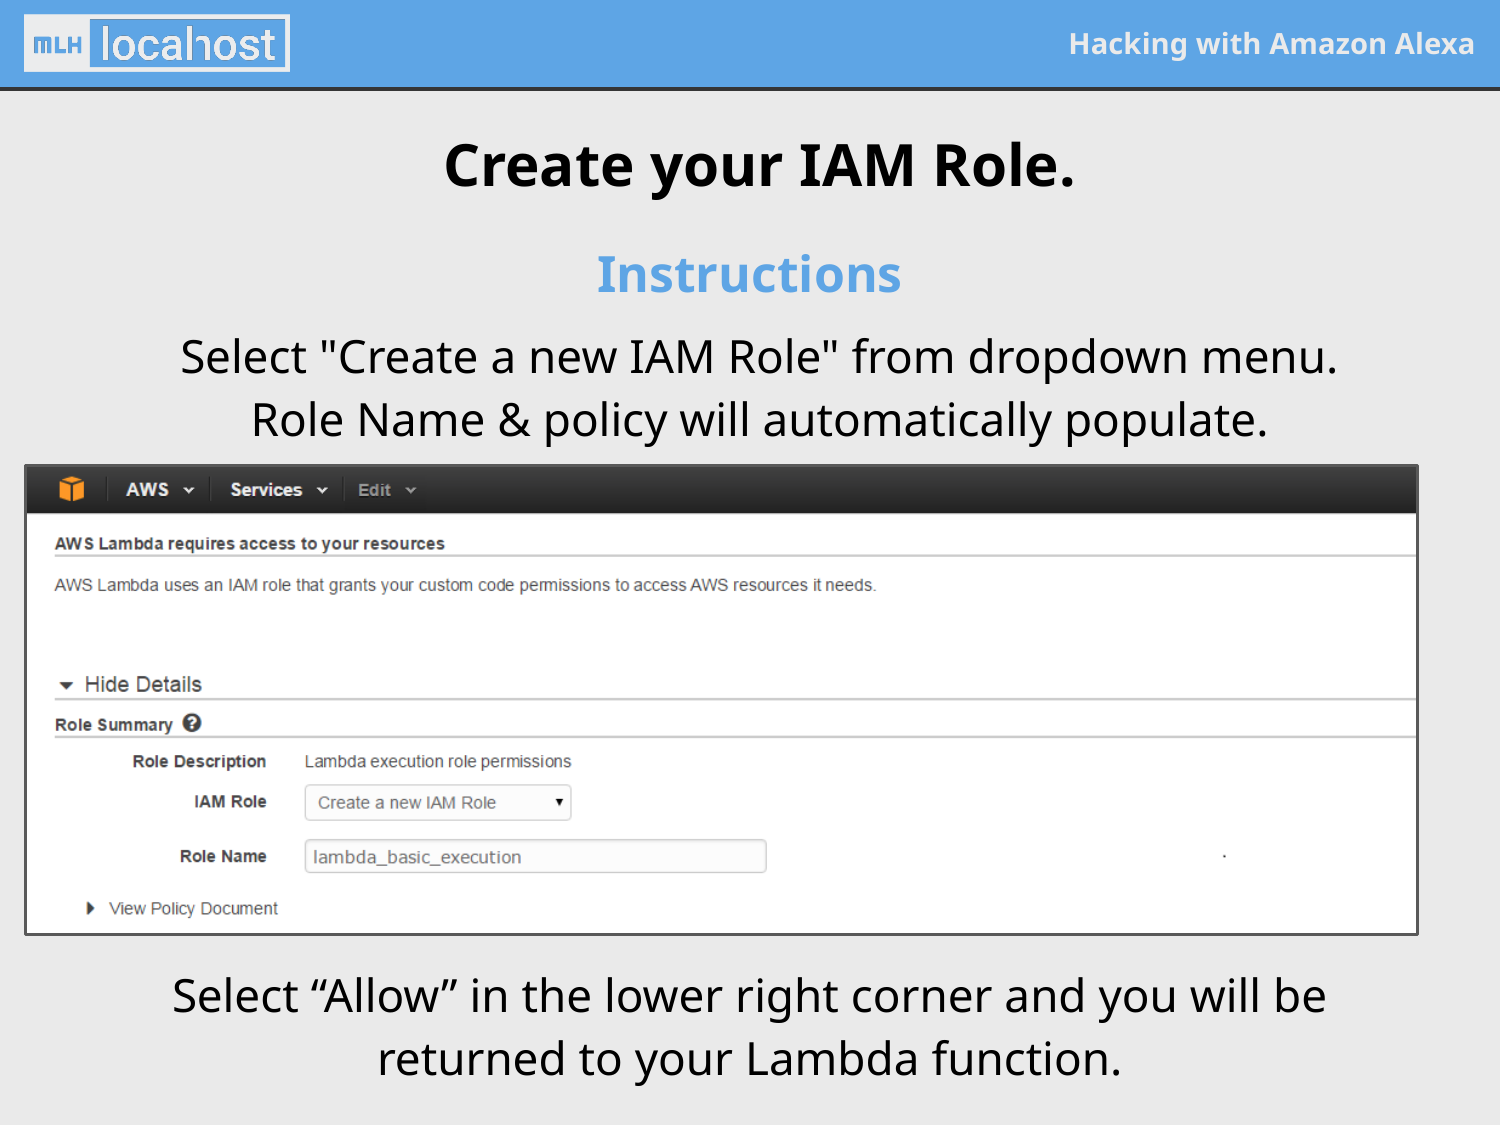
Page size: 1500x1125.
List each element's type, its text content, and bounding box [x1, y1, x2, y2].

picture [24, 14, 290, 72]
title Create your IAM Role. [36, 95, 1484, 231]
picture [26, 467, 1417, 934]
text_box Select “Allow” in the lower right corner and you will be returned to your Lambda function. [138, 943, 1362, 1096]
text_box Instructions [551, 218, 949, 295]
text_box Select "Create a new IAM Role" from dropdown menu. Role Name & policy will automatically populate. [147, 304, 1372, 458]
